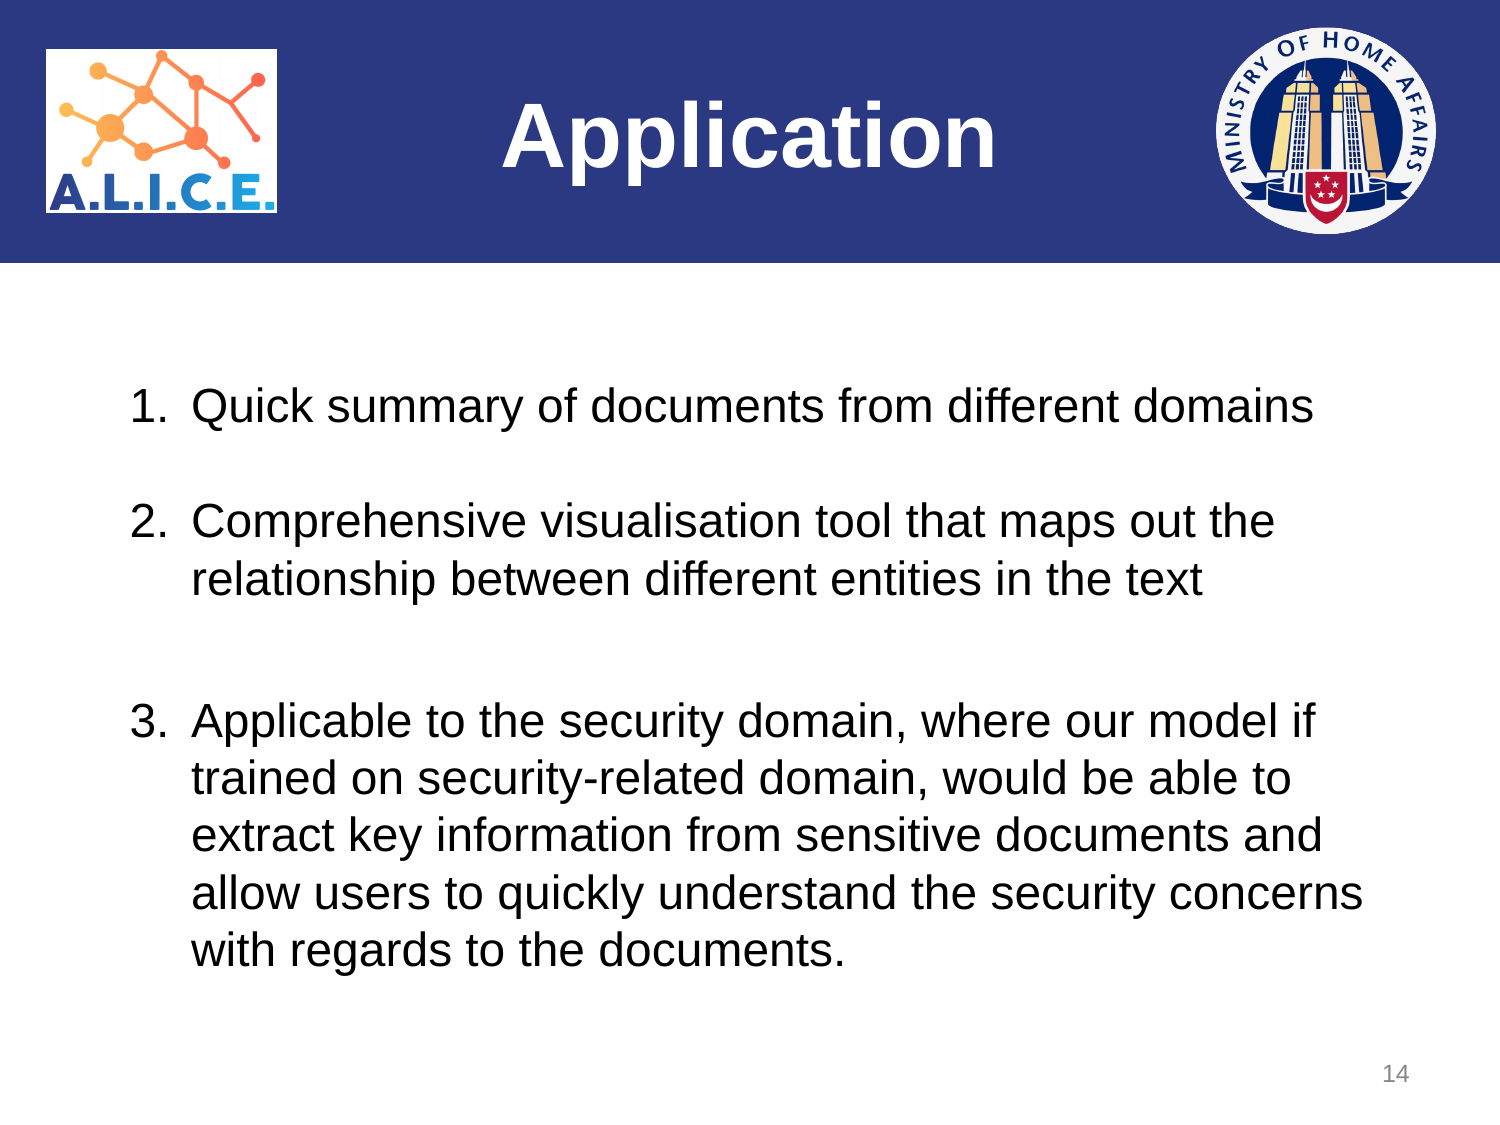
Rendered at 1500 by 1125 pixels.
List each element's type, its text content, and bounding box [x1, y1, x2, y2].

title Application [309, 37, 1191, 225]
list Quick summary of documents from different domains Comprehensive visualisation tool that maps out the relationship between different entities in the text Applicable to the security domain, where our model if trained on security-related domain, would be able to extract key information from sensitive documents and allow users to quickly understand the security concerns with regards to the documents. [101, 360, 1418, 1103]
picture [0, 0, 1500, 263]
slide_number ‹#› [1074, 1042, 1425, 1103]
